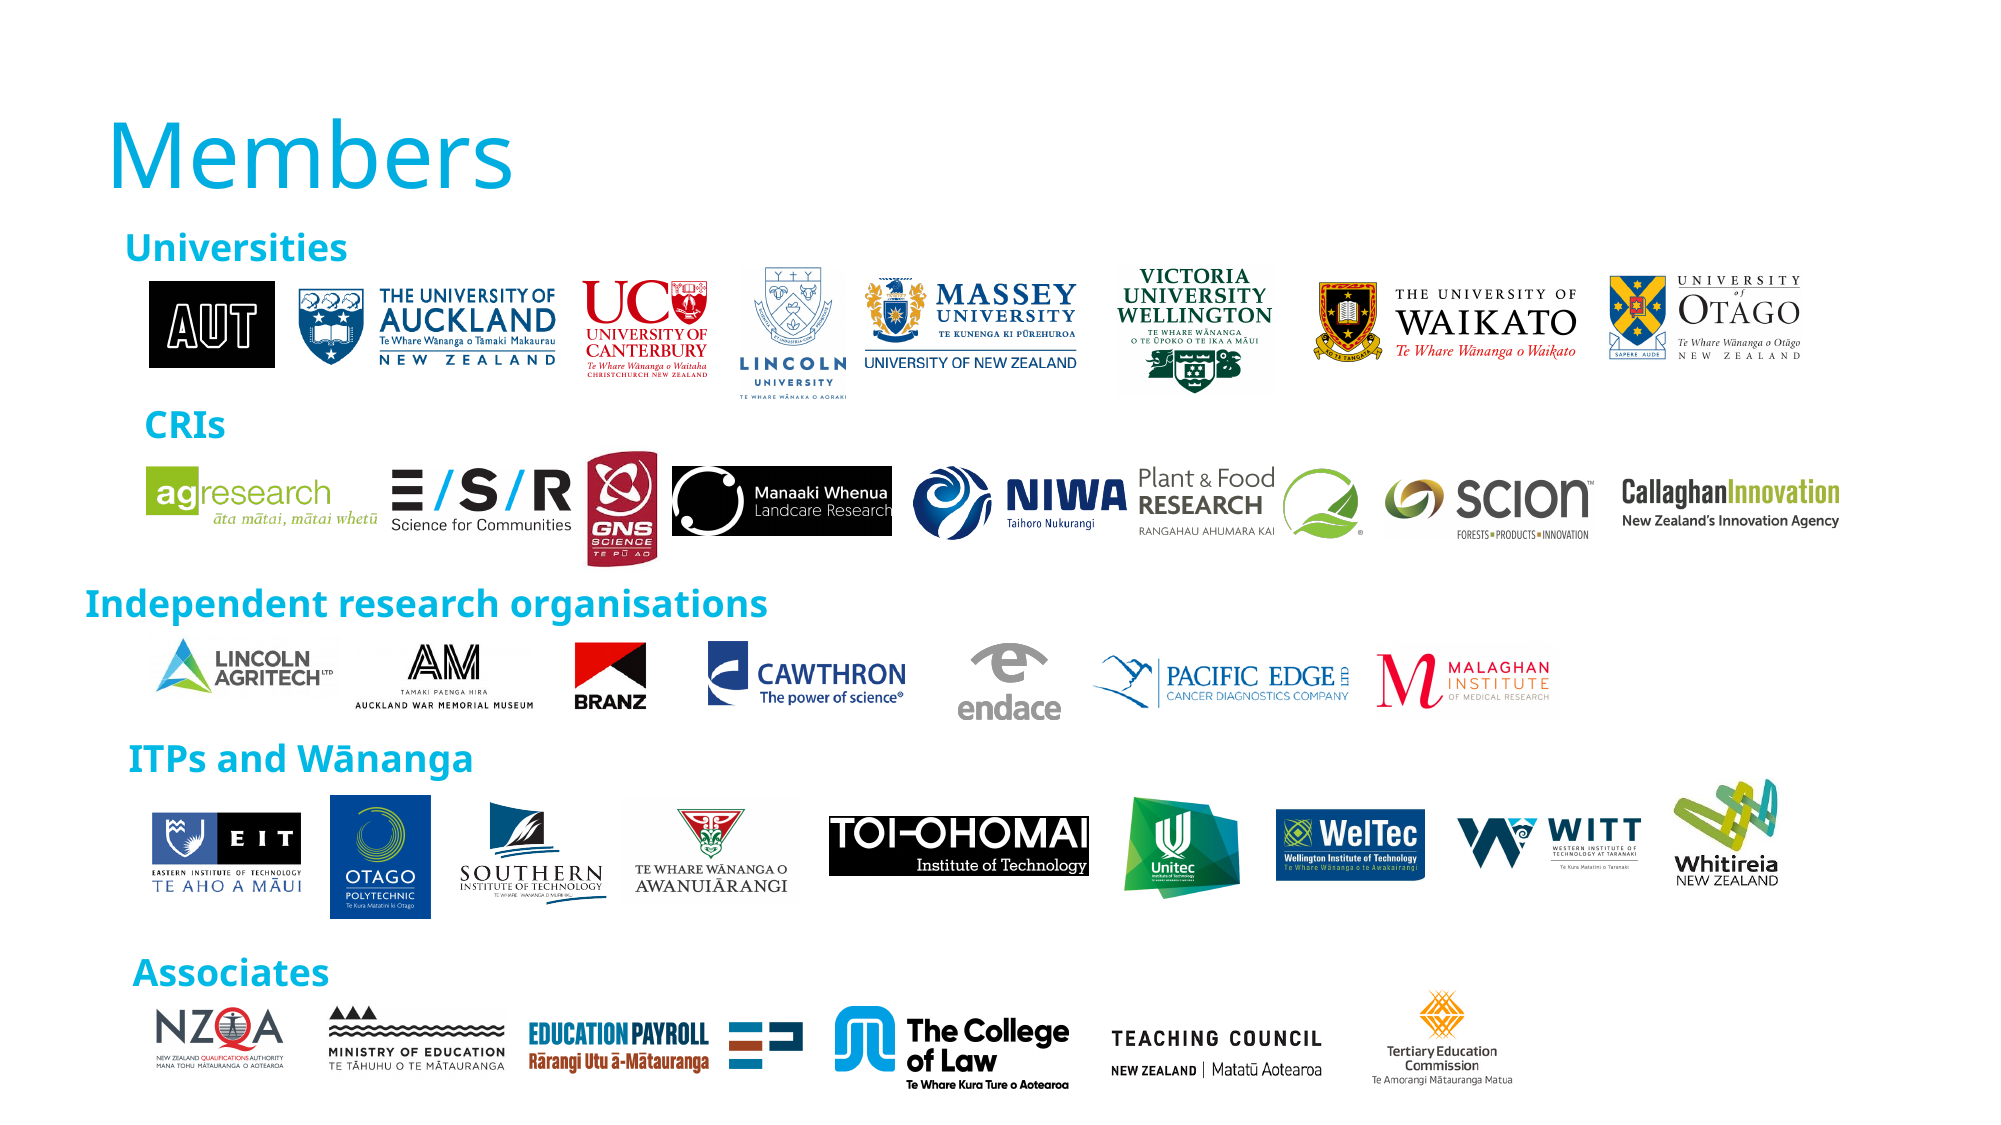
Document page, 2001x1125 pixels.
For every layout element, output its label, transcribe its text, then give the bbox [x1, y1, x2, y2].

text_box CRIs [129, 394, 241, 454]
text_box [149, 255, 1802, 402]
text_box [152, 778, 1780, 920]
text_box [149, 632, 1559, 720]
text_box Associates [117, 941, 345, 1002]
text_box Independent research organisations [70, 572, 784, 633]
text_box Universities [109, 216, 364, 277]
text_box ITPs and Wānanga [113, 727, 490, 788]
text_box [146, 445, 1840, 573]
text_box Members [90, 101, 1428, 229]
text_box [153, 980, 1521, 1102]
